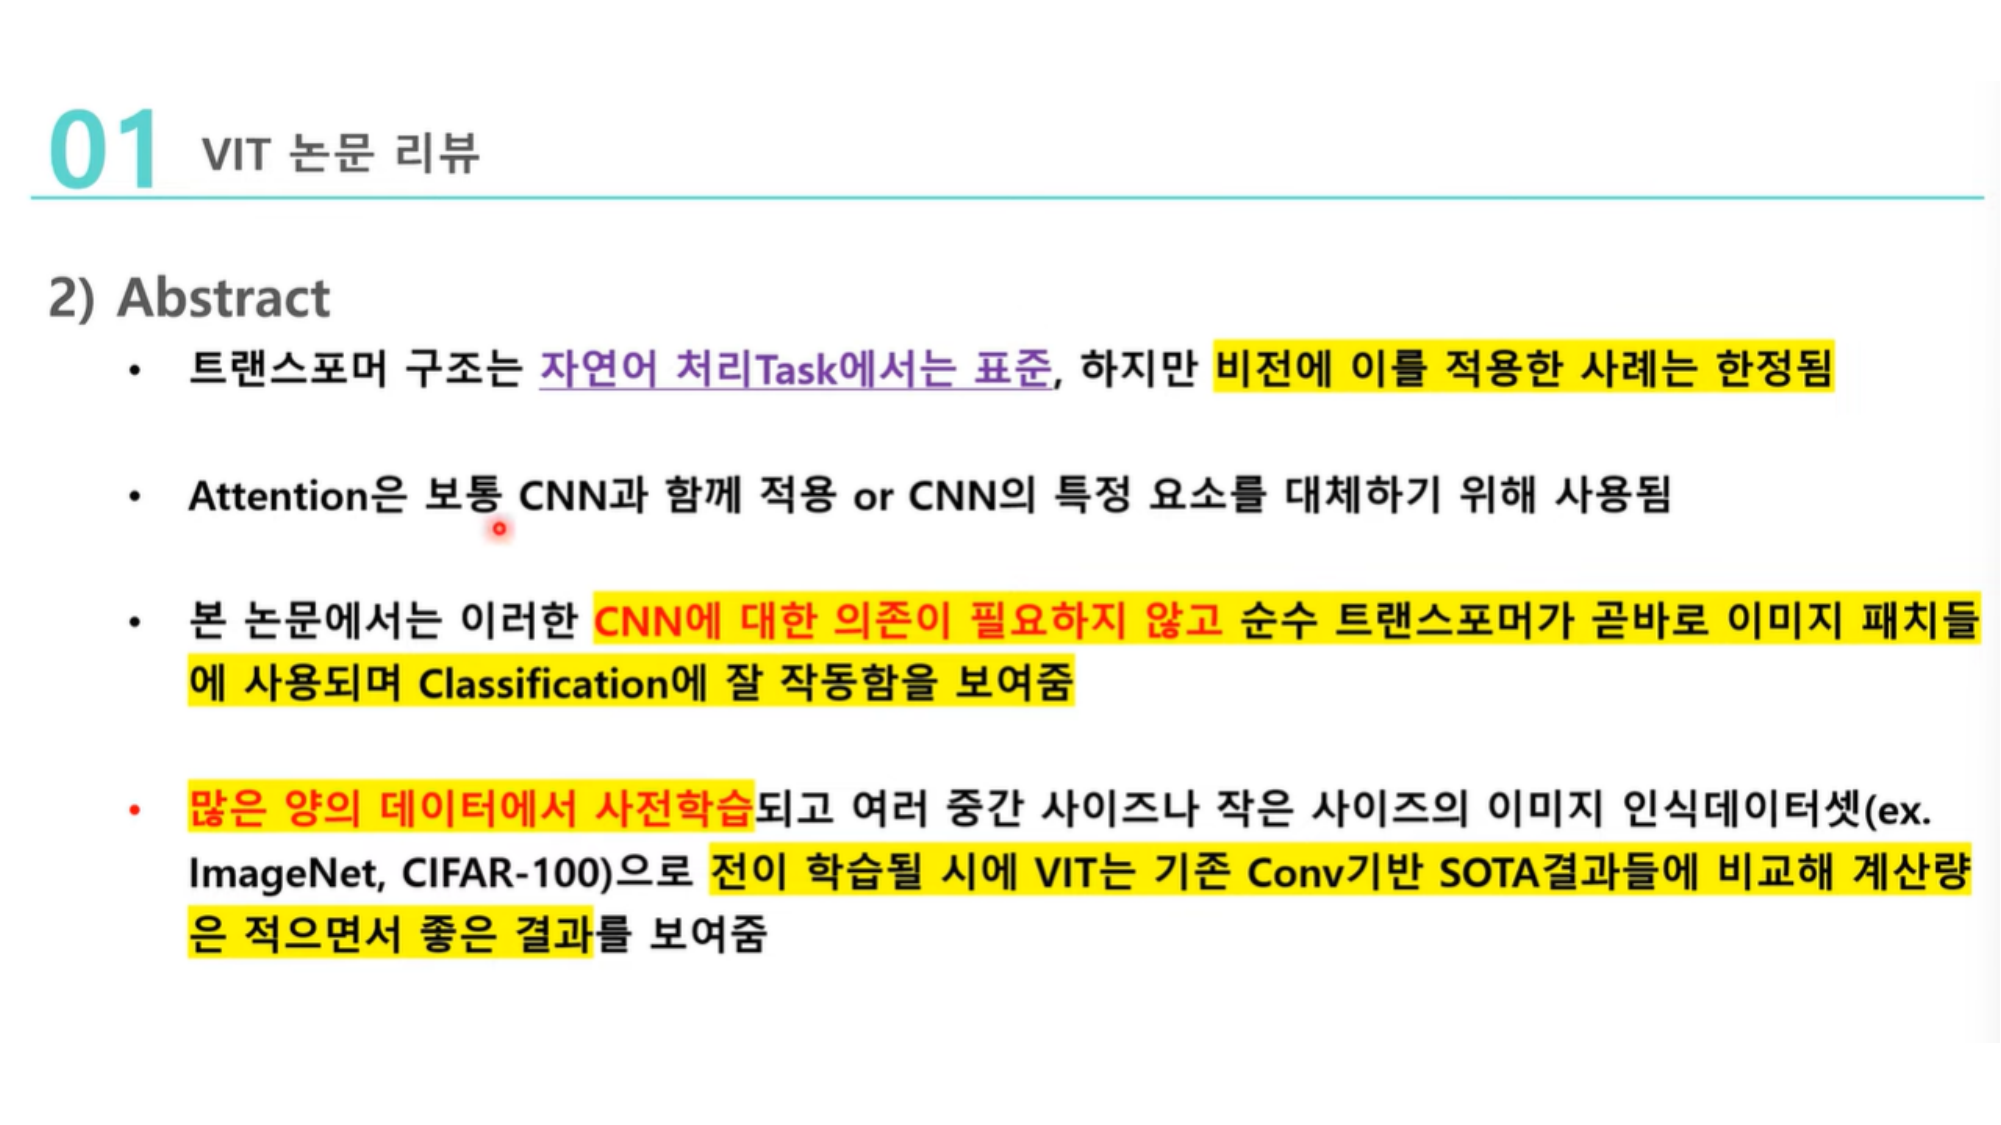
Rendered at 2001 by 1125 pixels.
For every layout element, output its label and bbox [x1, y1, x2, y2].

picture [0, 81, 2000, 1043]
